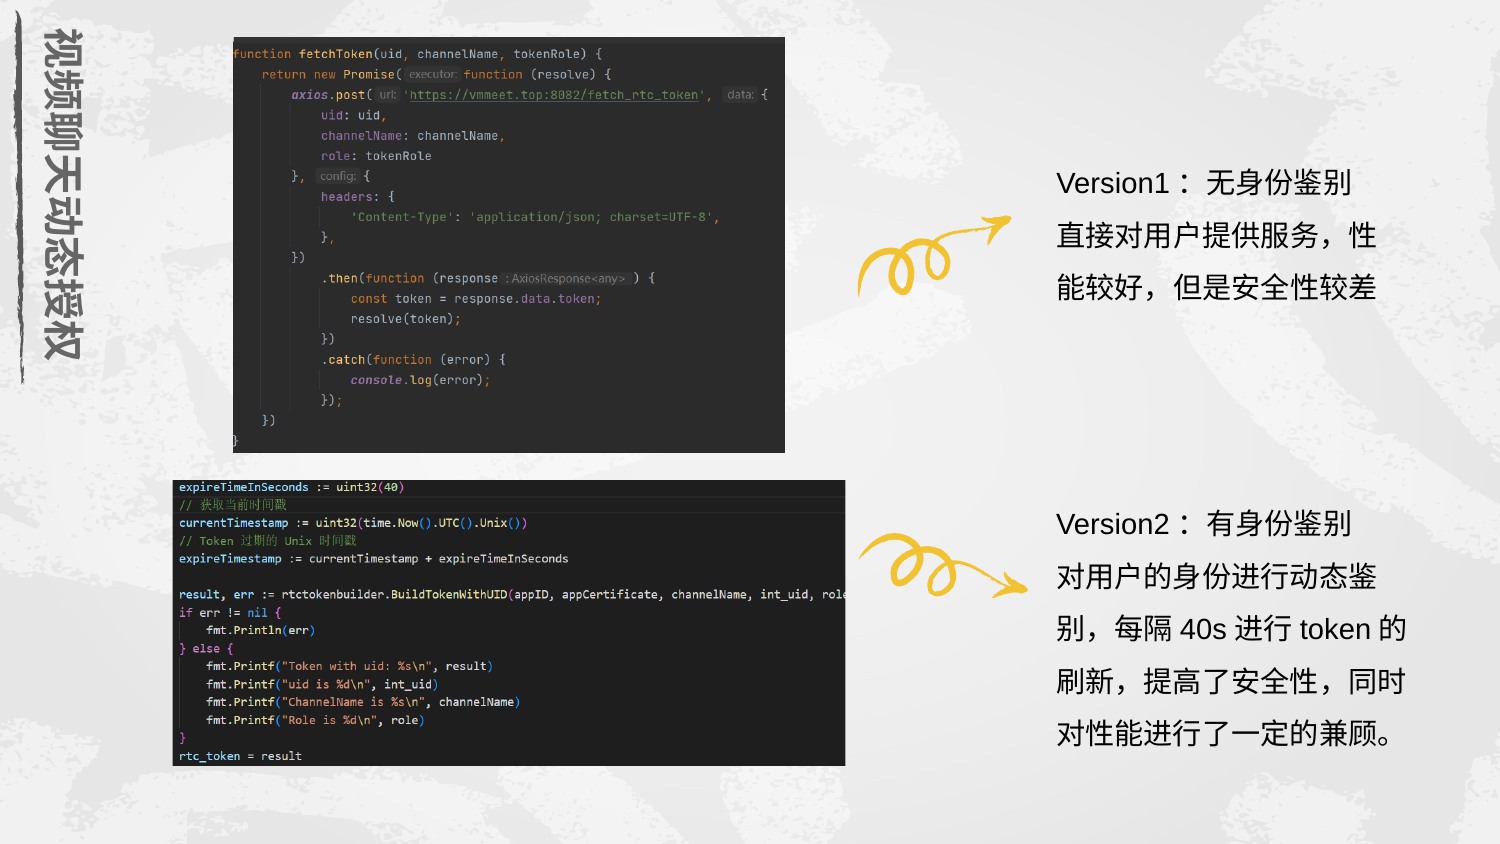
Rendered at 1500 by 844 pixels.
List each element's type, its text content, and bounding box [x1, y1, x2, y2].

text_box Version2：有身份鉴别 对用户的身份进行动态鉴别，每隔40s进行token的刷新，提高了安全性，同时对性能进行了一定的兼顾。 [1041, 480, 1449, 758]
text_box Version1：无身份鉴别 直接对用户提供服务，性能较好，但是安全性较差 [1041, 139, 1414, 312]
text_box 视频聊天动态授权 [17, 211, 98, 389]
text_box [0, 190, 208, 202]
picture [0, 0, 1500, 844]
text_box [858, 533, 1028, 599]
text_box 视频聊天动态授权 [17, 13, 98, 189]
text_box [857, 215, 1012, 298]
